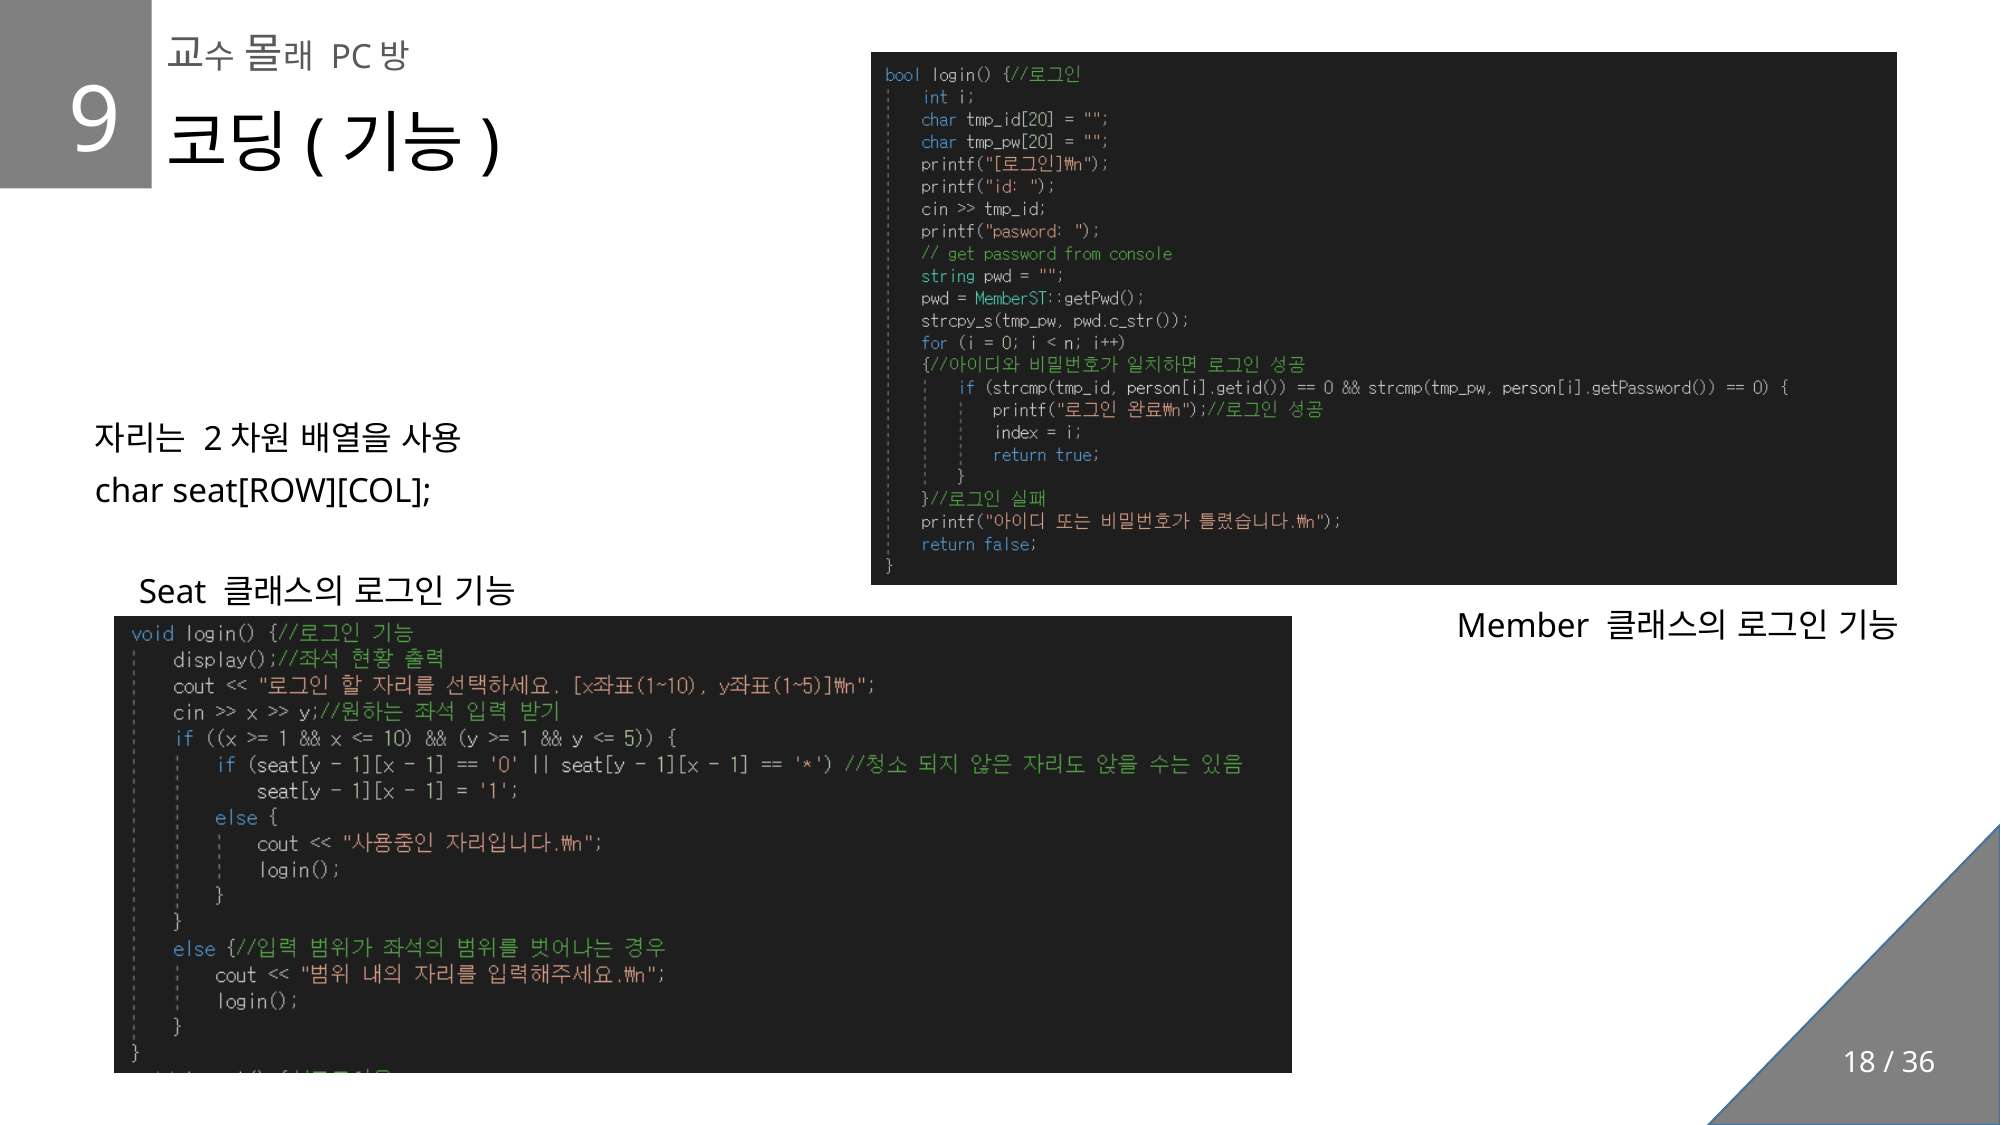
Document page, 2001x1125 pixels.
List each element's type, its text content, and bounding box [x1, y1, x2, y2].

text_box 코딩(기능) [151, 92, 836, 188]
text_box 교수 몰래 PC방 [151, 19, 456, 84]
picture [871, 51, 1897, 585]
text_box Member 클래스의 로그인 기능 [1412, 584, 1924, 652]
text_box Seat 클래스의 로그인 기능 [94, 550, 606, 618]
text_box 자리는 2차원 배열을 사용 char seat[ROW][COL]; [50, 398, 798, 517]
text_box [0, 0, 153, 189]
text_box [1706, 823, 2000, 1125]
picture [114, 616, 1292, 1073]
text_box 9 [53, 52, 136, 177]
text_box 18 / 36 [1827, 1035, 1966, 1086]
